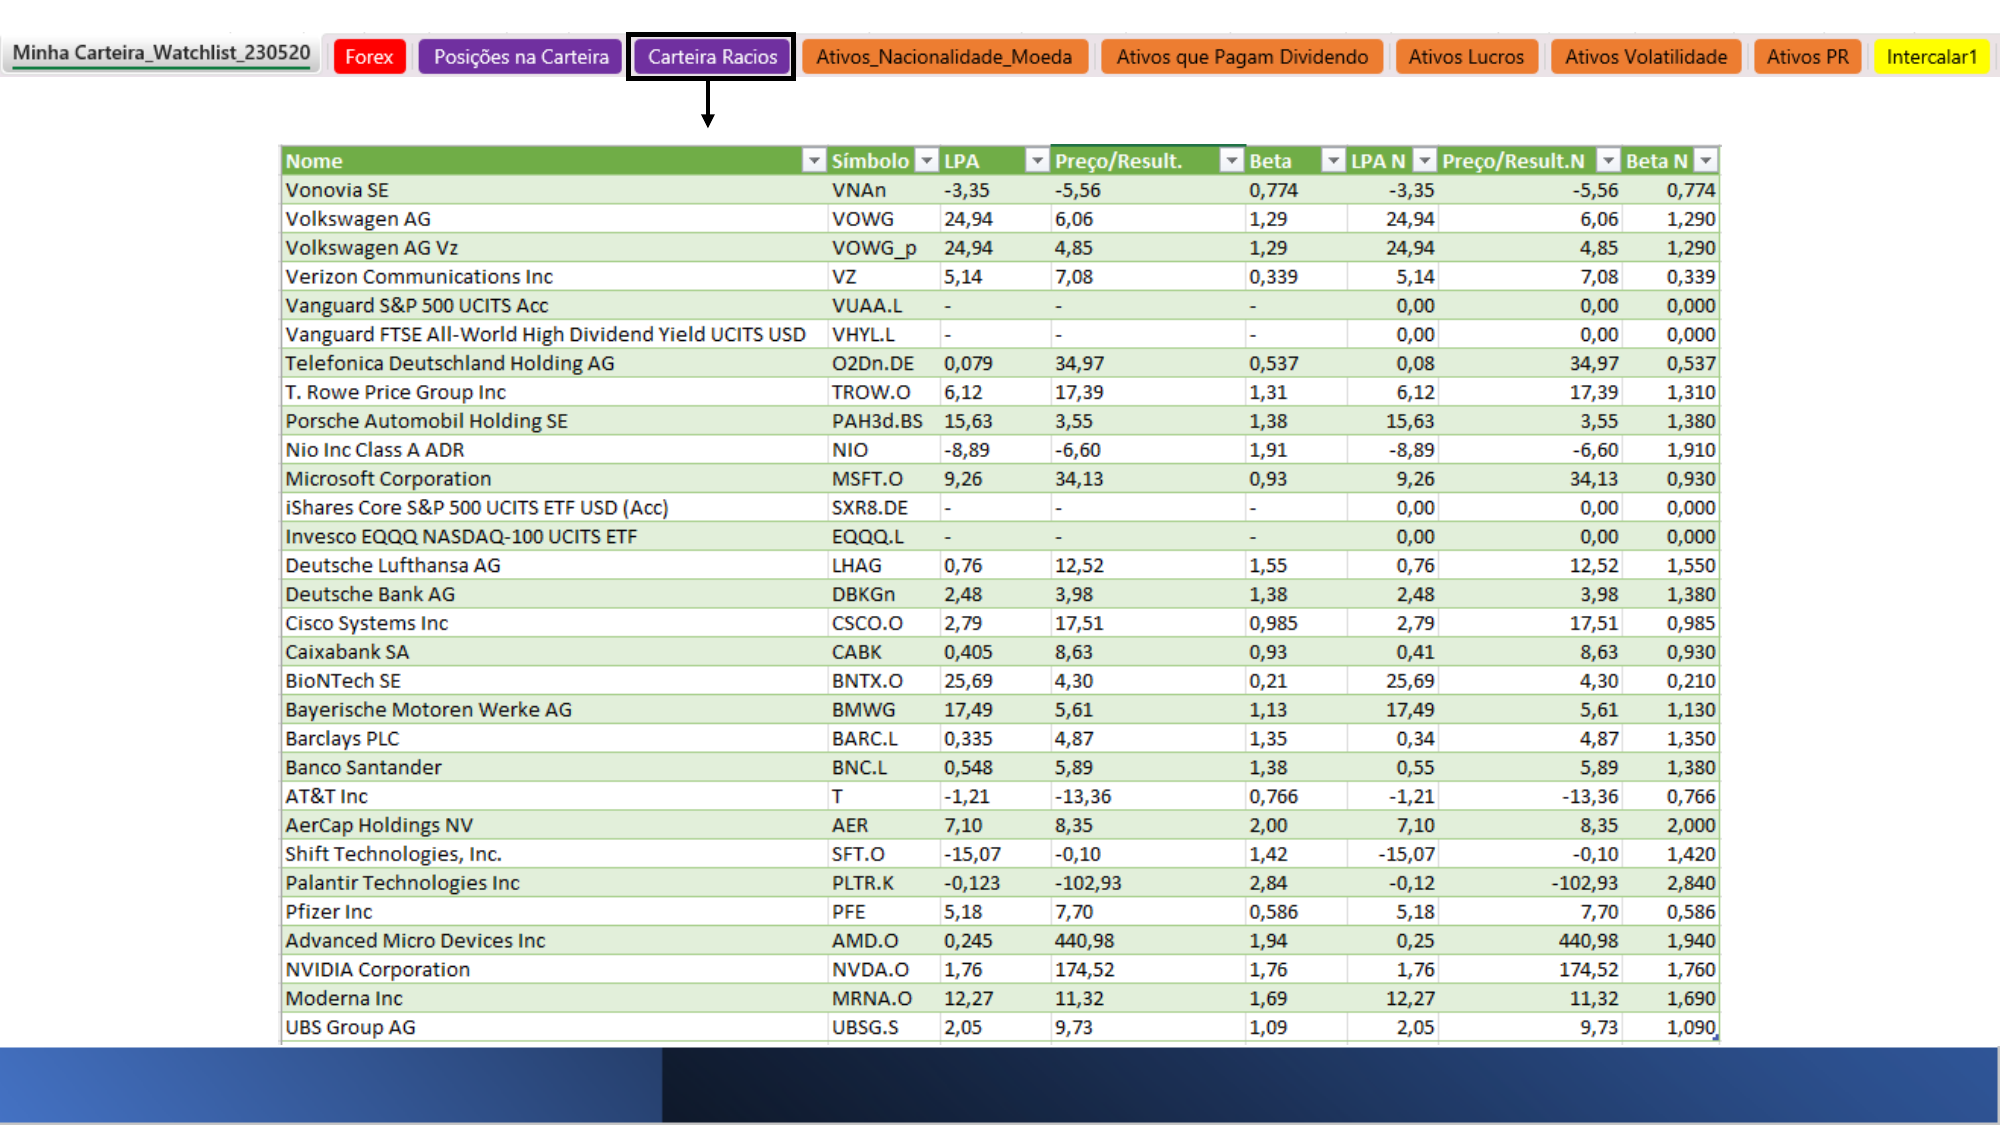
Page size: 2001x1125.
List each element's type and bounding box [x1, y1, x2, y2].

picture [0, 1046, 2000, 1125]
picture [0, 32, 2000, 77]
list [278, 144, 1722, 1045]
